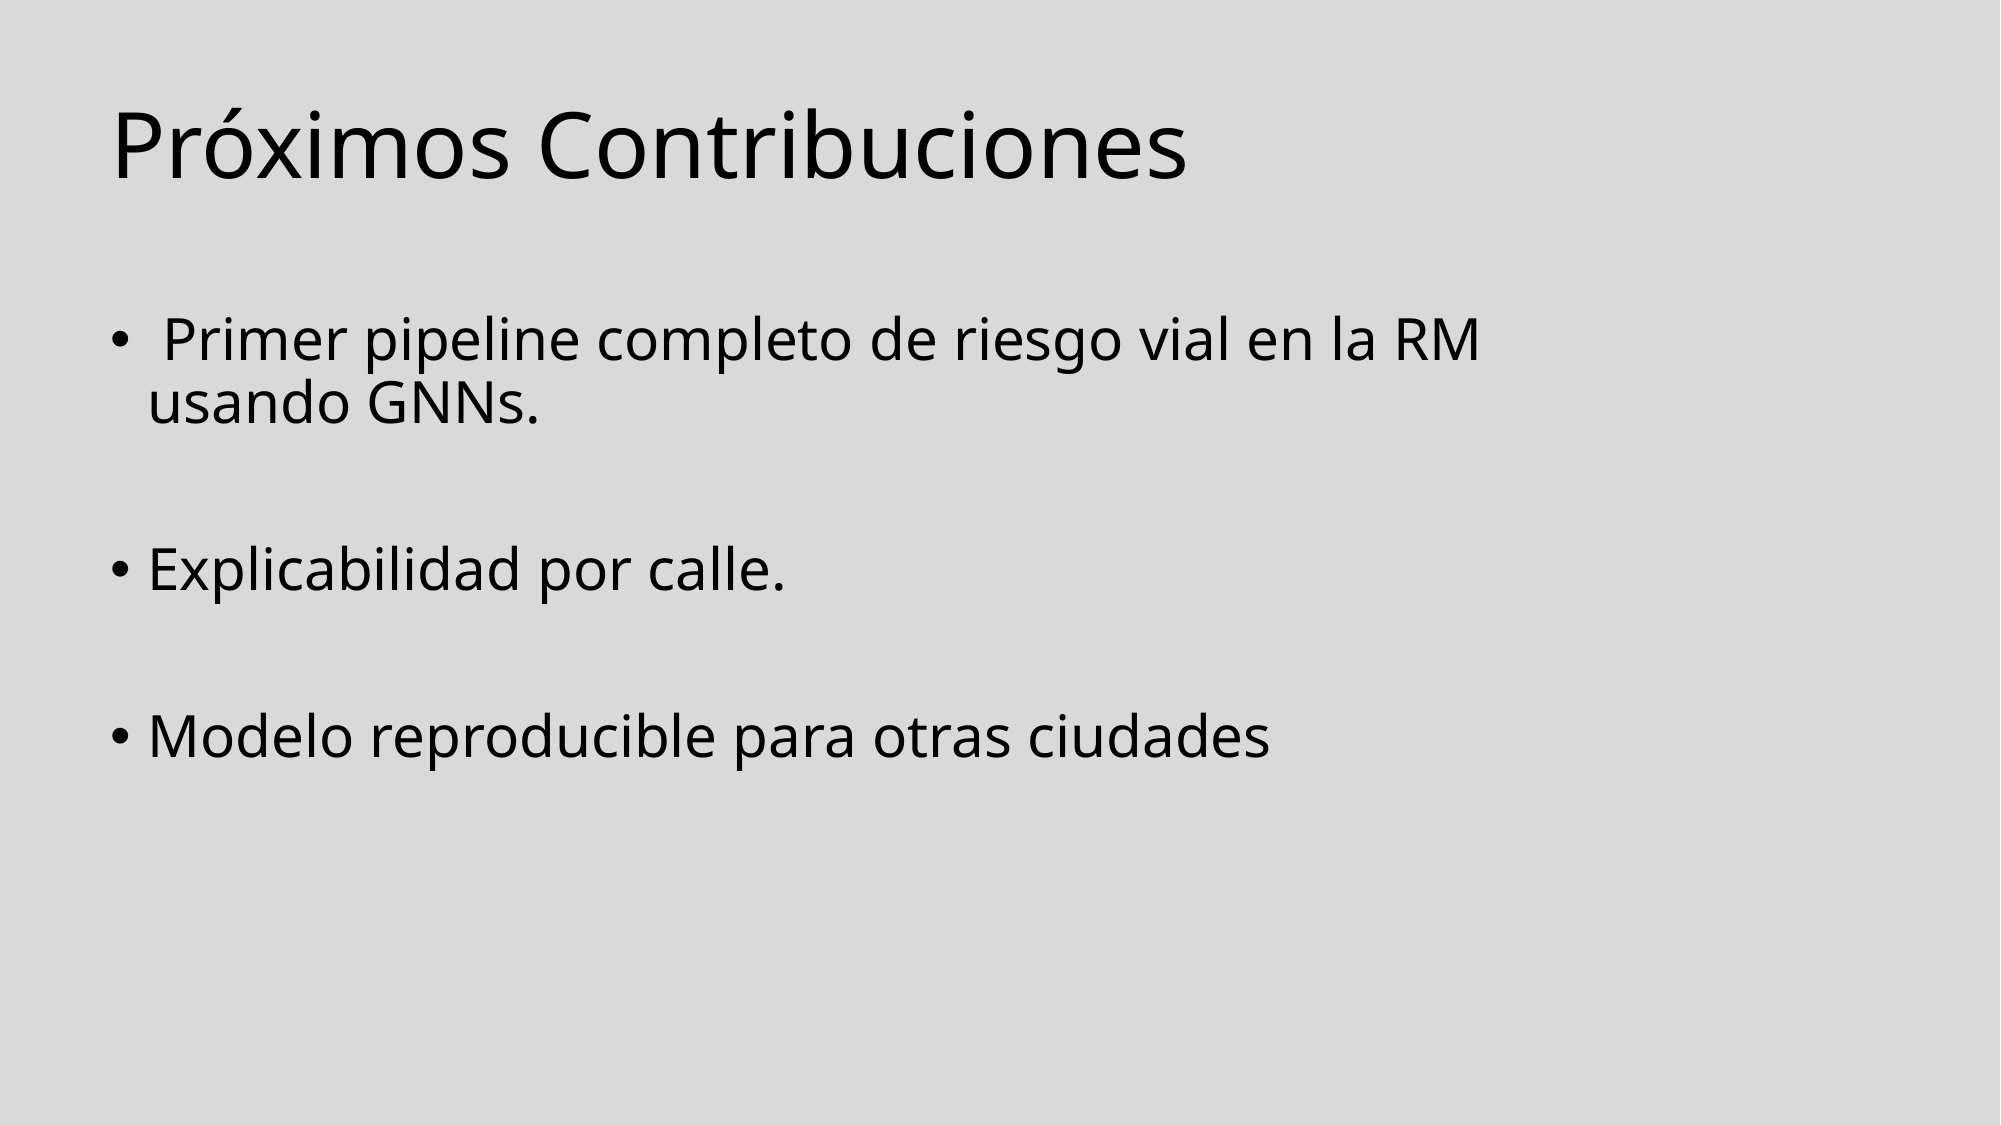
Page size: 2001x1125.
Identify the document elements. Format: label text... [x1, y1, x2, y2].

title Próximos Contribuciones [94, 40, 1820, 258]
list Primer pipeline completo de riesgo vial en la RM usando GNNs. Explicabilidad por calle. Modelo reproducible para otras ciudades [94, 302, 1701, 940]
